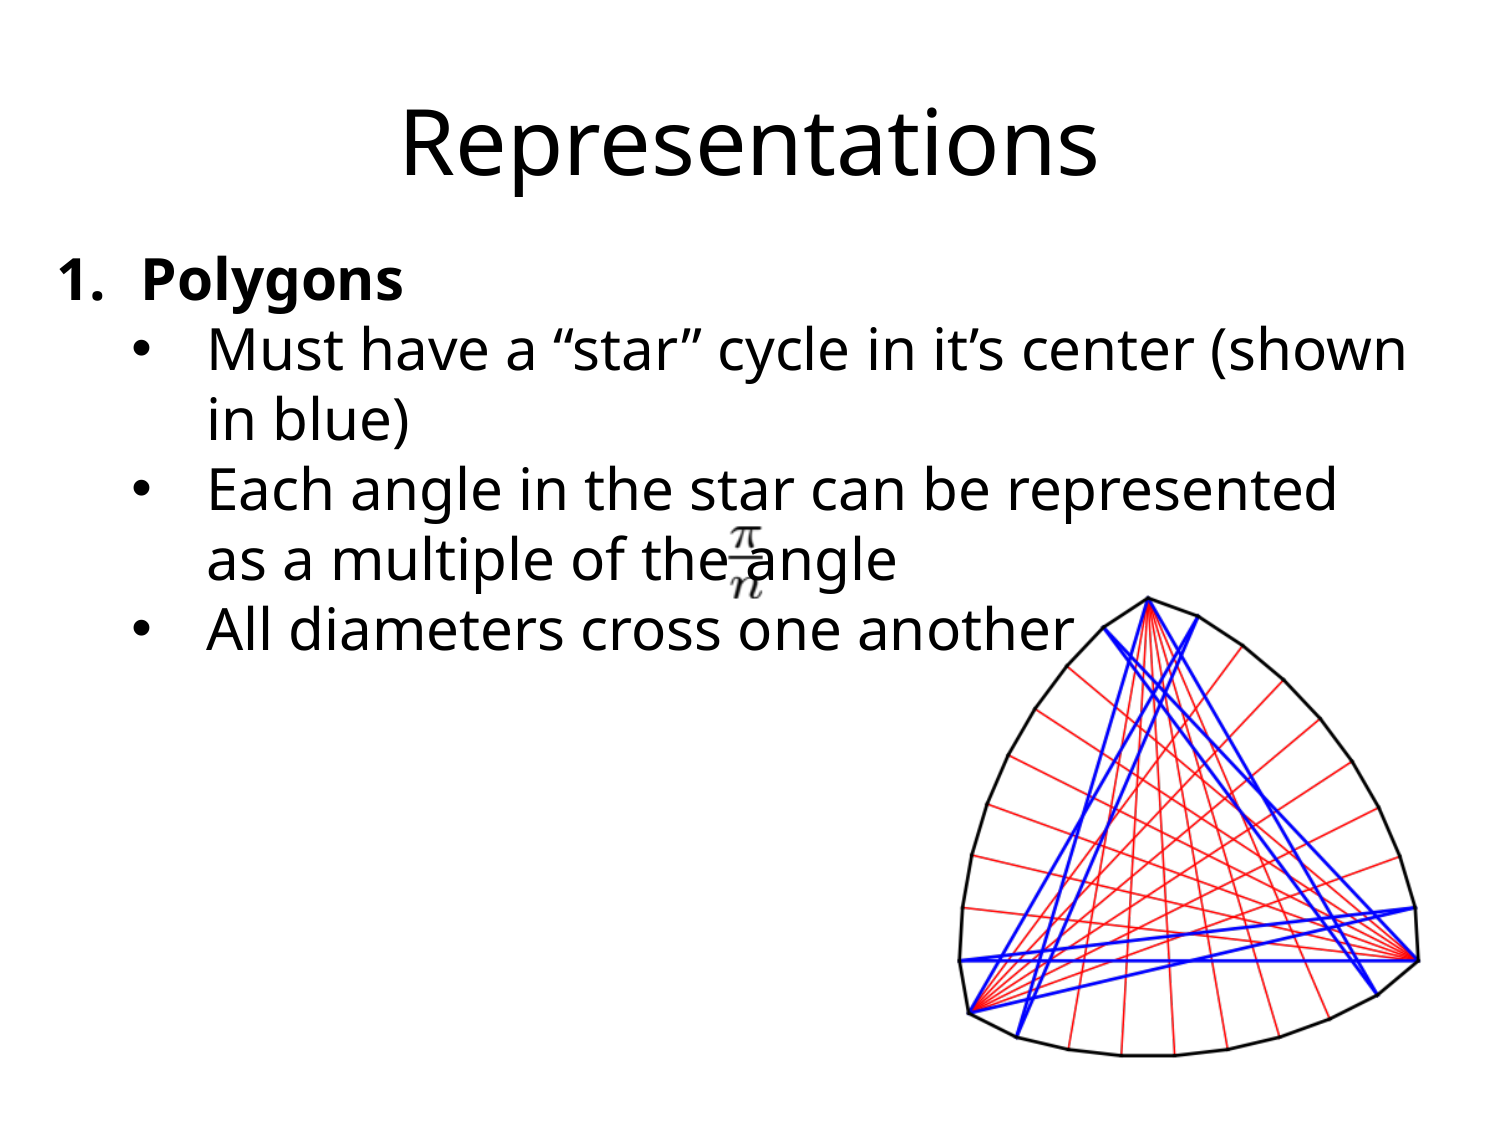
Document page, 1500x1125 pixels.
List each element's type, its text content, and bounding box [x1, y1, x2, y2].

picture [726, 525, 763, 599]
picture [949, 588, 1426, 1063]
text_box Polygons Must have a “star” cycle in it’s center (shown in blue) Each angle in the star can be represented as a multiple of the angle All diameters cross one another [41, 234, 1425, 810]
title Representations [75, 45, 1425, 233]
